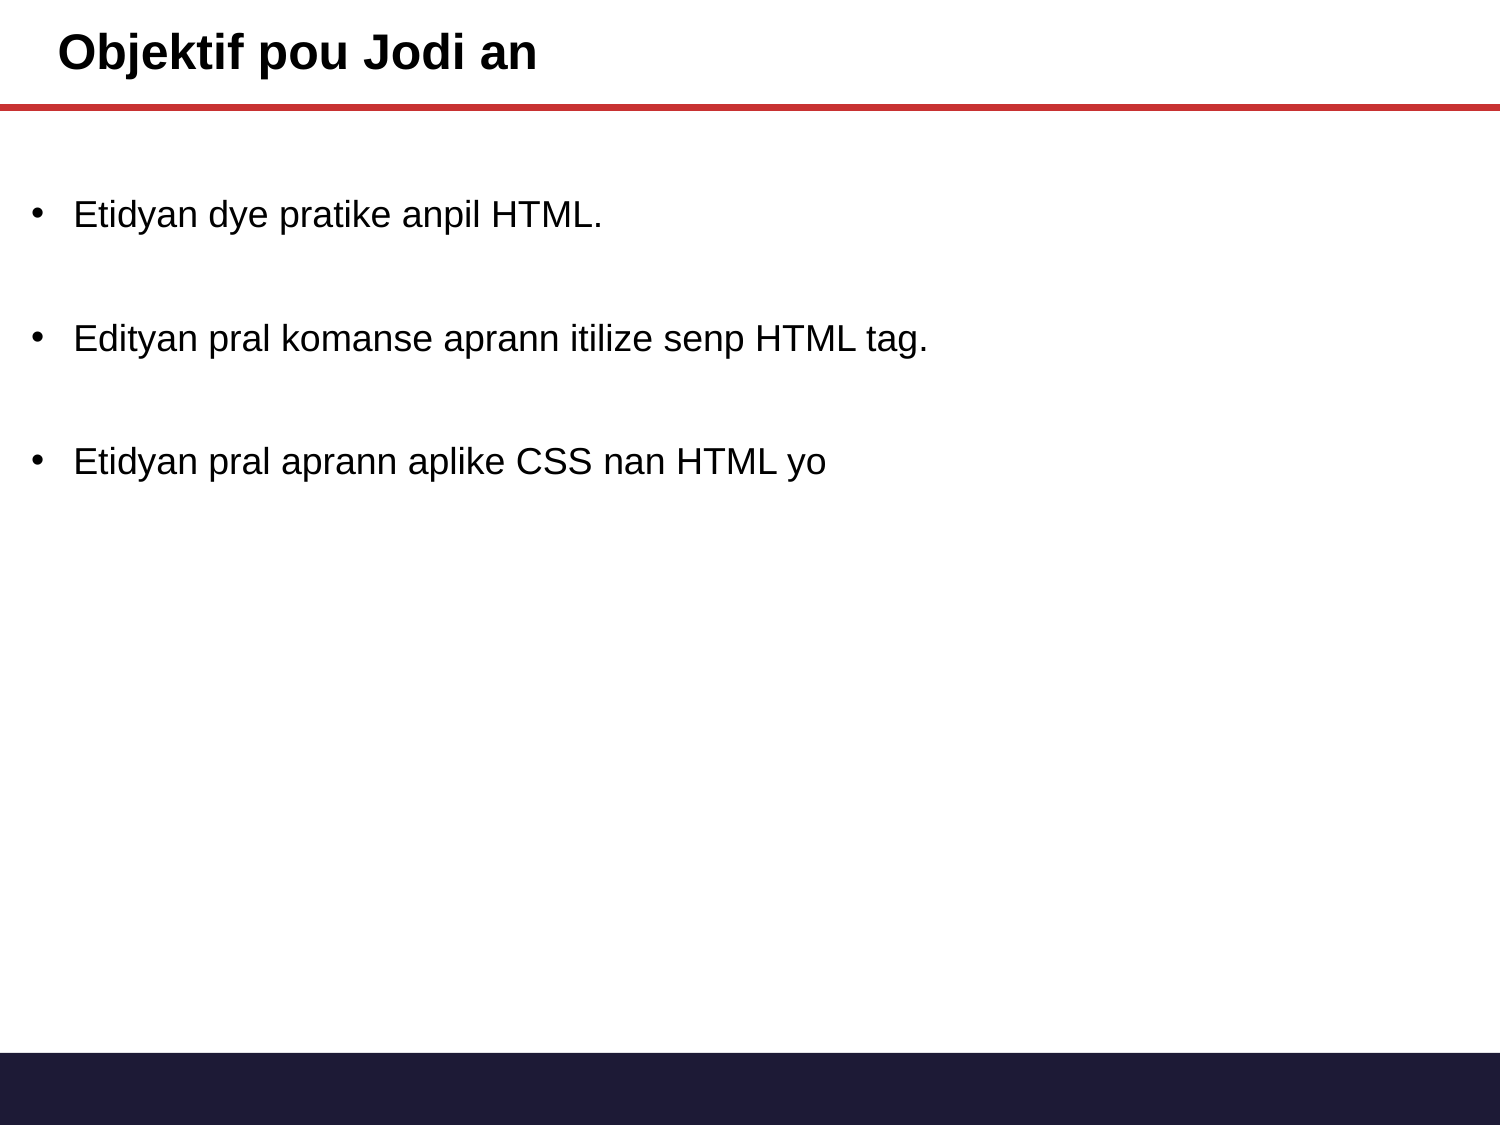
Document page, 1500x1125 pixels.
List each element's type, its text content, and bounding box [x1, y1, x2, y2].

title Objektif pou Jodi an [49, 0, 948, 108]
text_box Etidyan dye pratike anpil HTML. Edityan pral komanse aprann itilize senp HTML tag. Etidyan pral aprann aplike CSS nan HTML yo [16, 174, 1484, 498]
